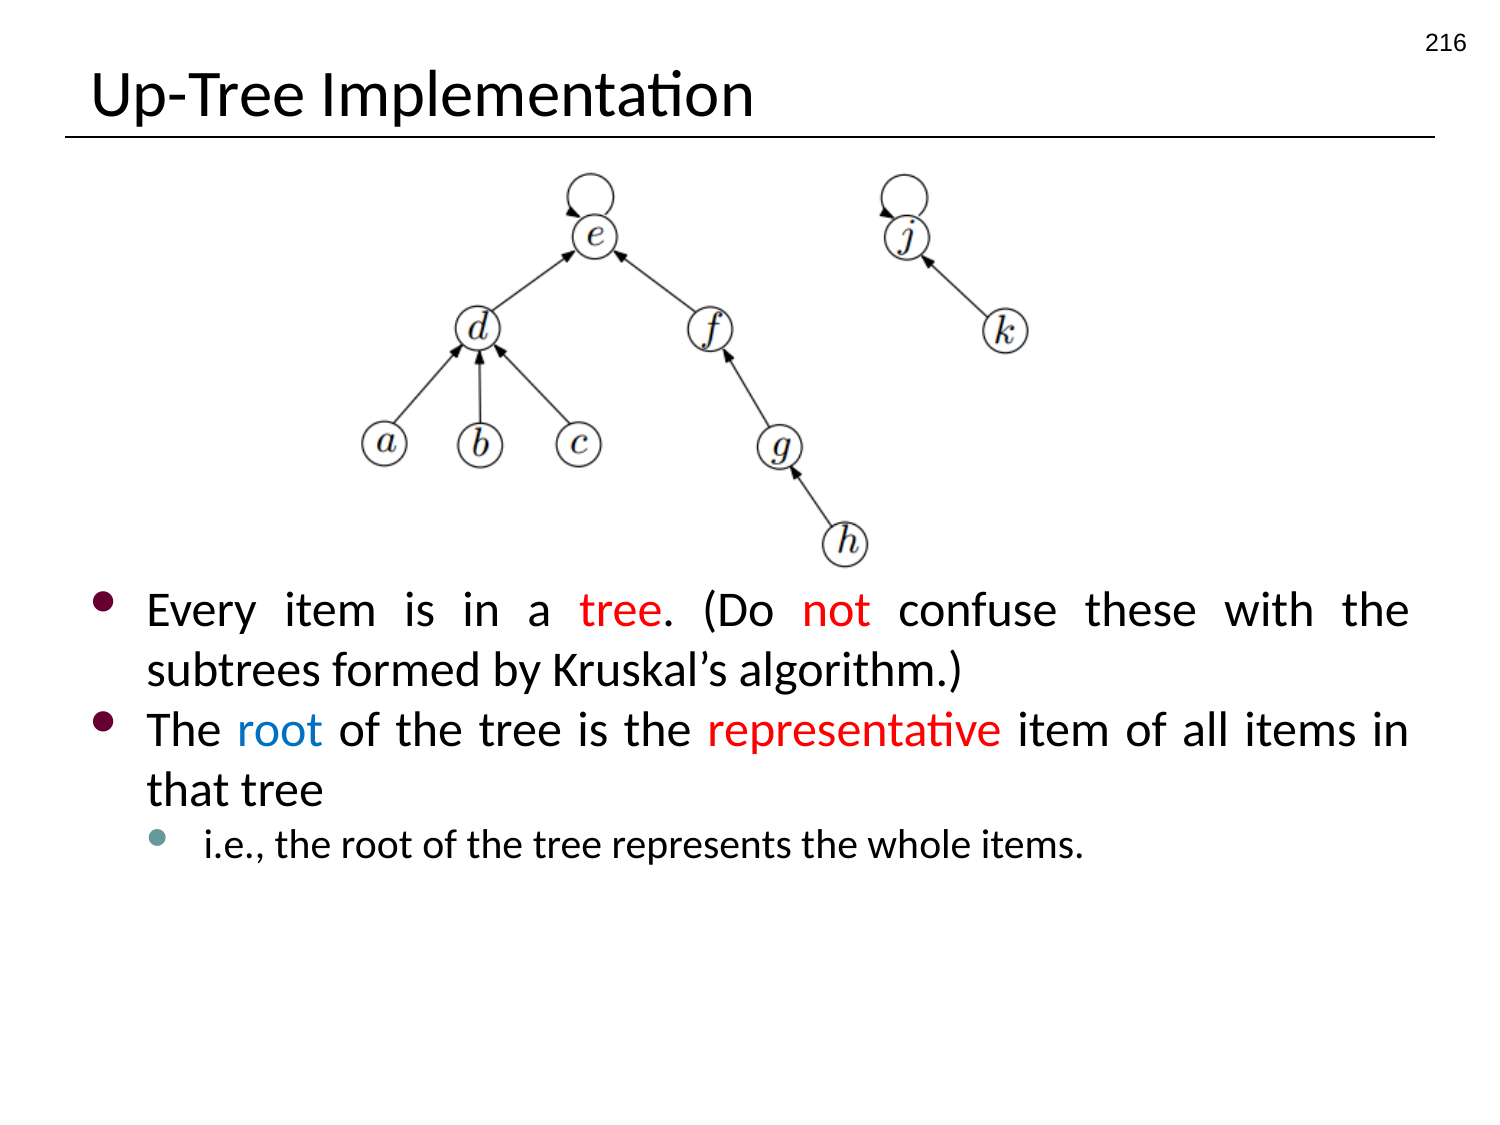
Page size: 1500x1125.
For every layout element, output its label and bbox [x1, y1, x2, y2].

list [75, 148, 1425, 1094]
title [75, 20, 1425, 138]
picture [324, 163, 1046, 586]
slide_number [1131, 18, 1483, 62]
